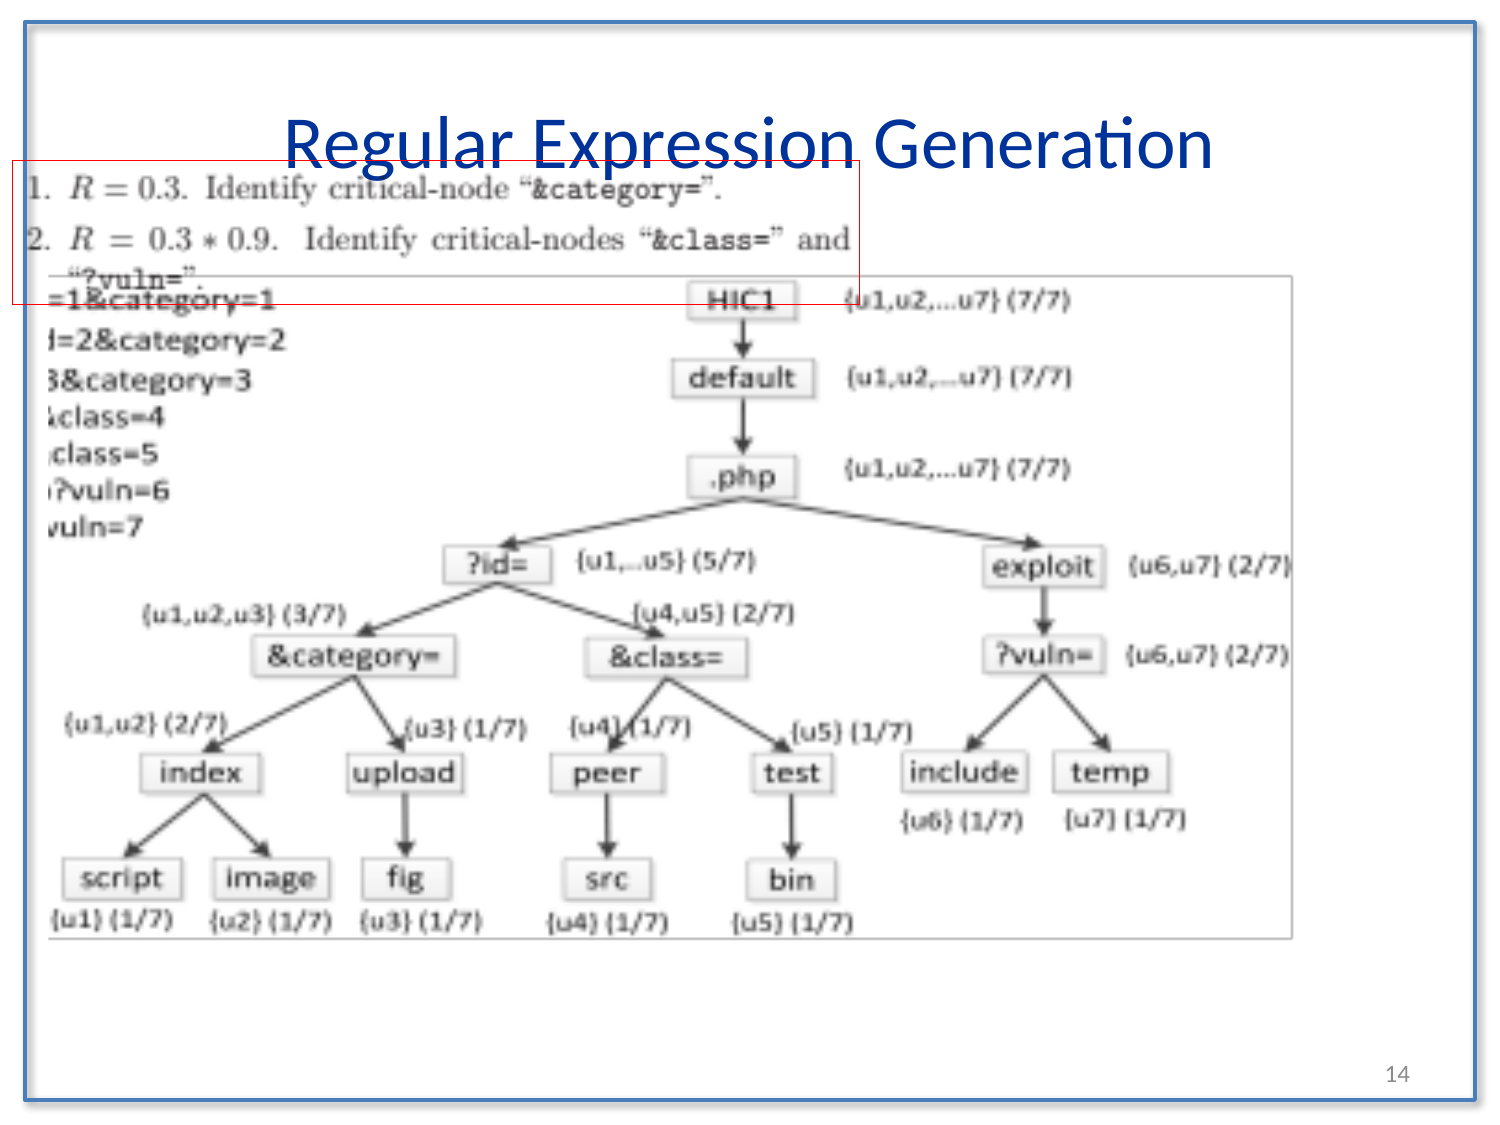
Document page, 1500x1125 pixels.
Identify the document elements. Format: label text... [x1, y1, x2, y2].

slide_number 13 [1074, 1042, 1425, 1103]
title Regular Expression Generation [75, 45, 1425, 233]
picture [12, 160, 1500, 963]
